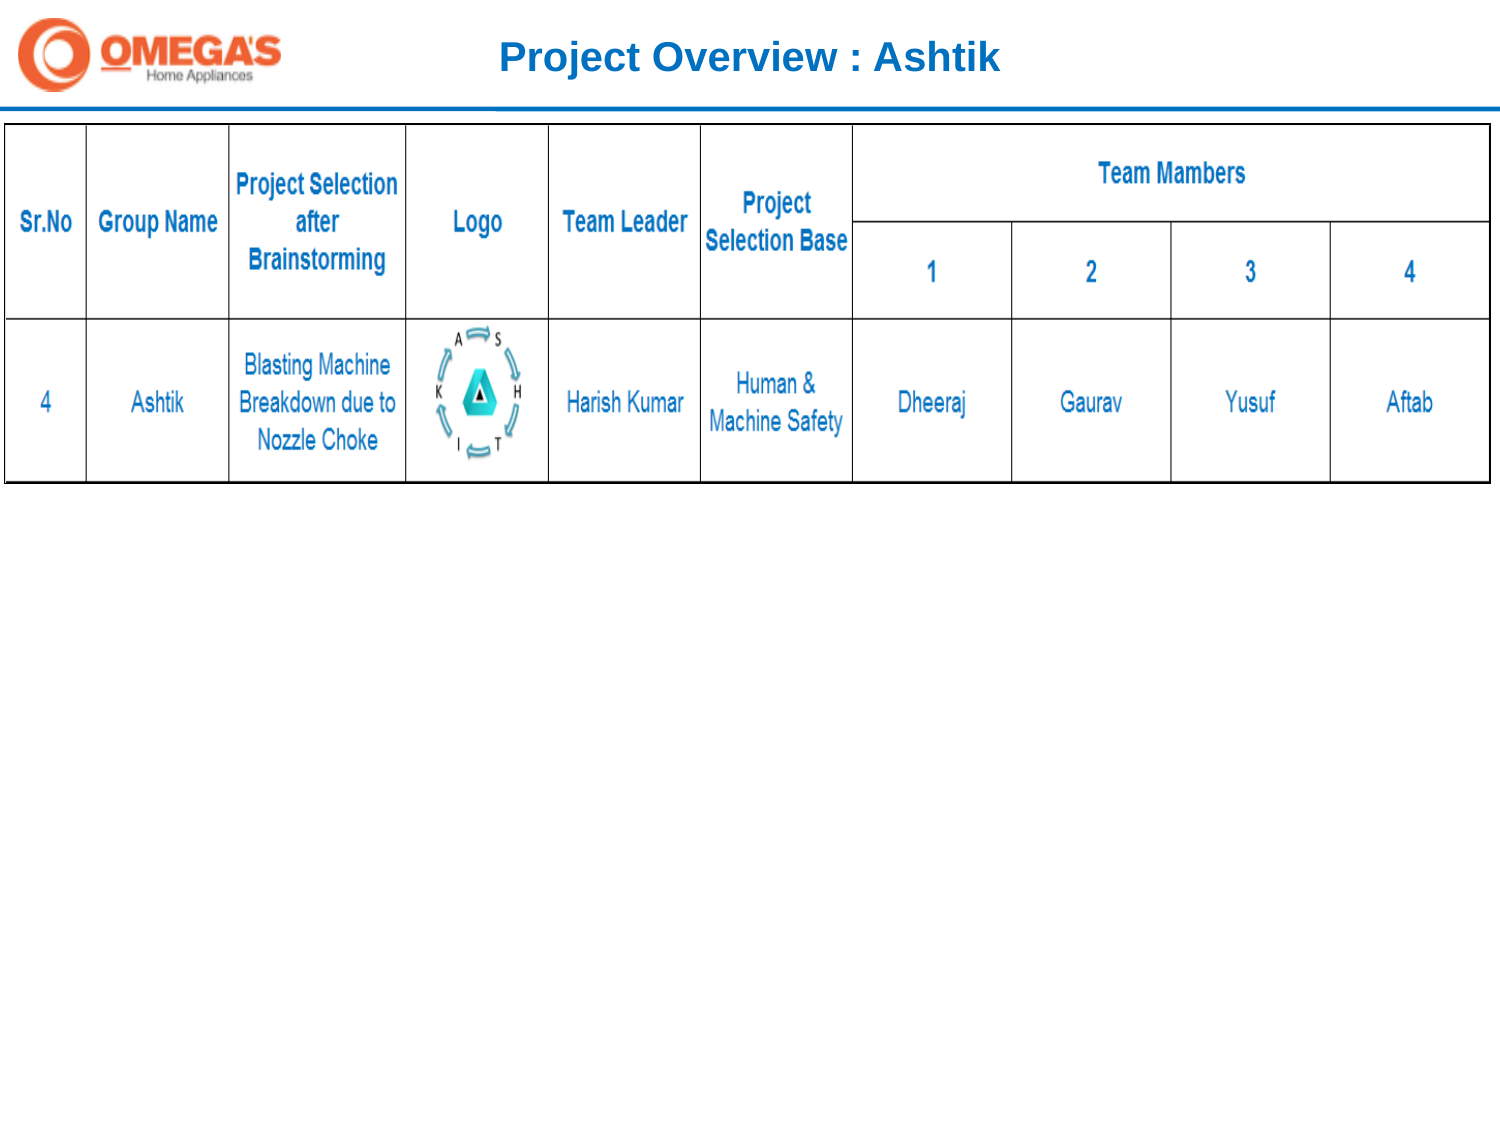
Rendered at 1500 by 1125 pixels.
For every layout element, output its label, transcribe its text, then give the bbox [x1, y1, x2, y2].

text_box Project Overview : Ashtik [484, 22, 1016, 88]
picture [17, 18, 281, 92]
picture [4, 124, 1490, 484]
